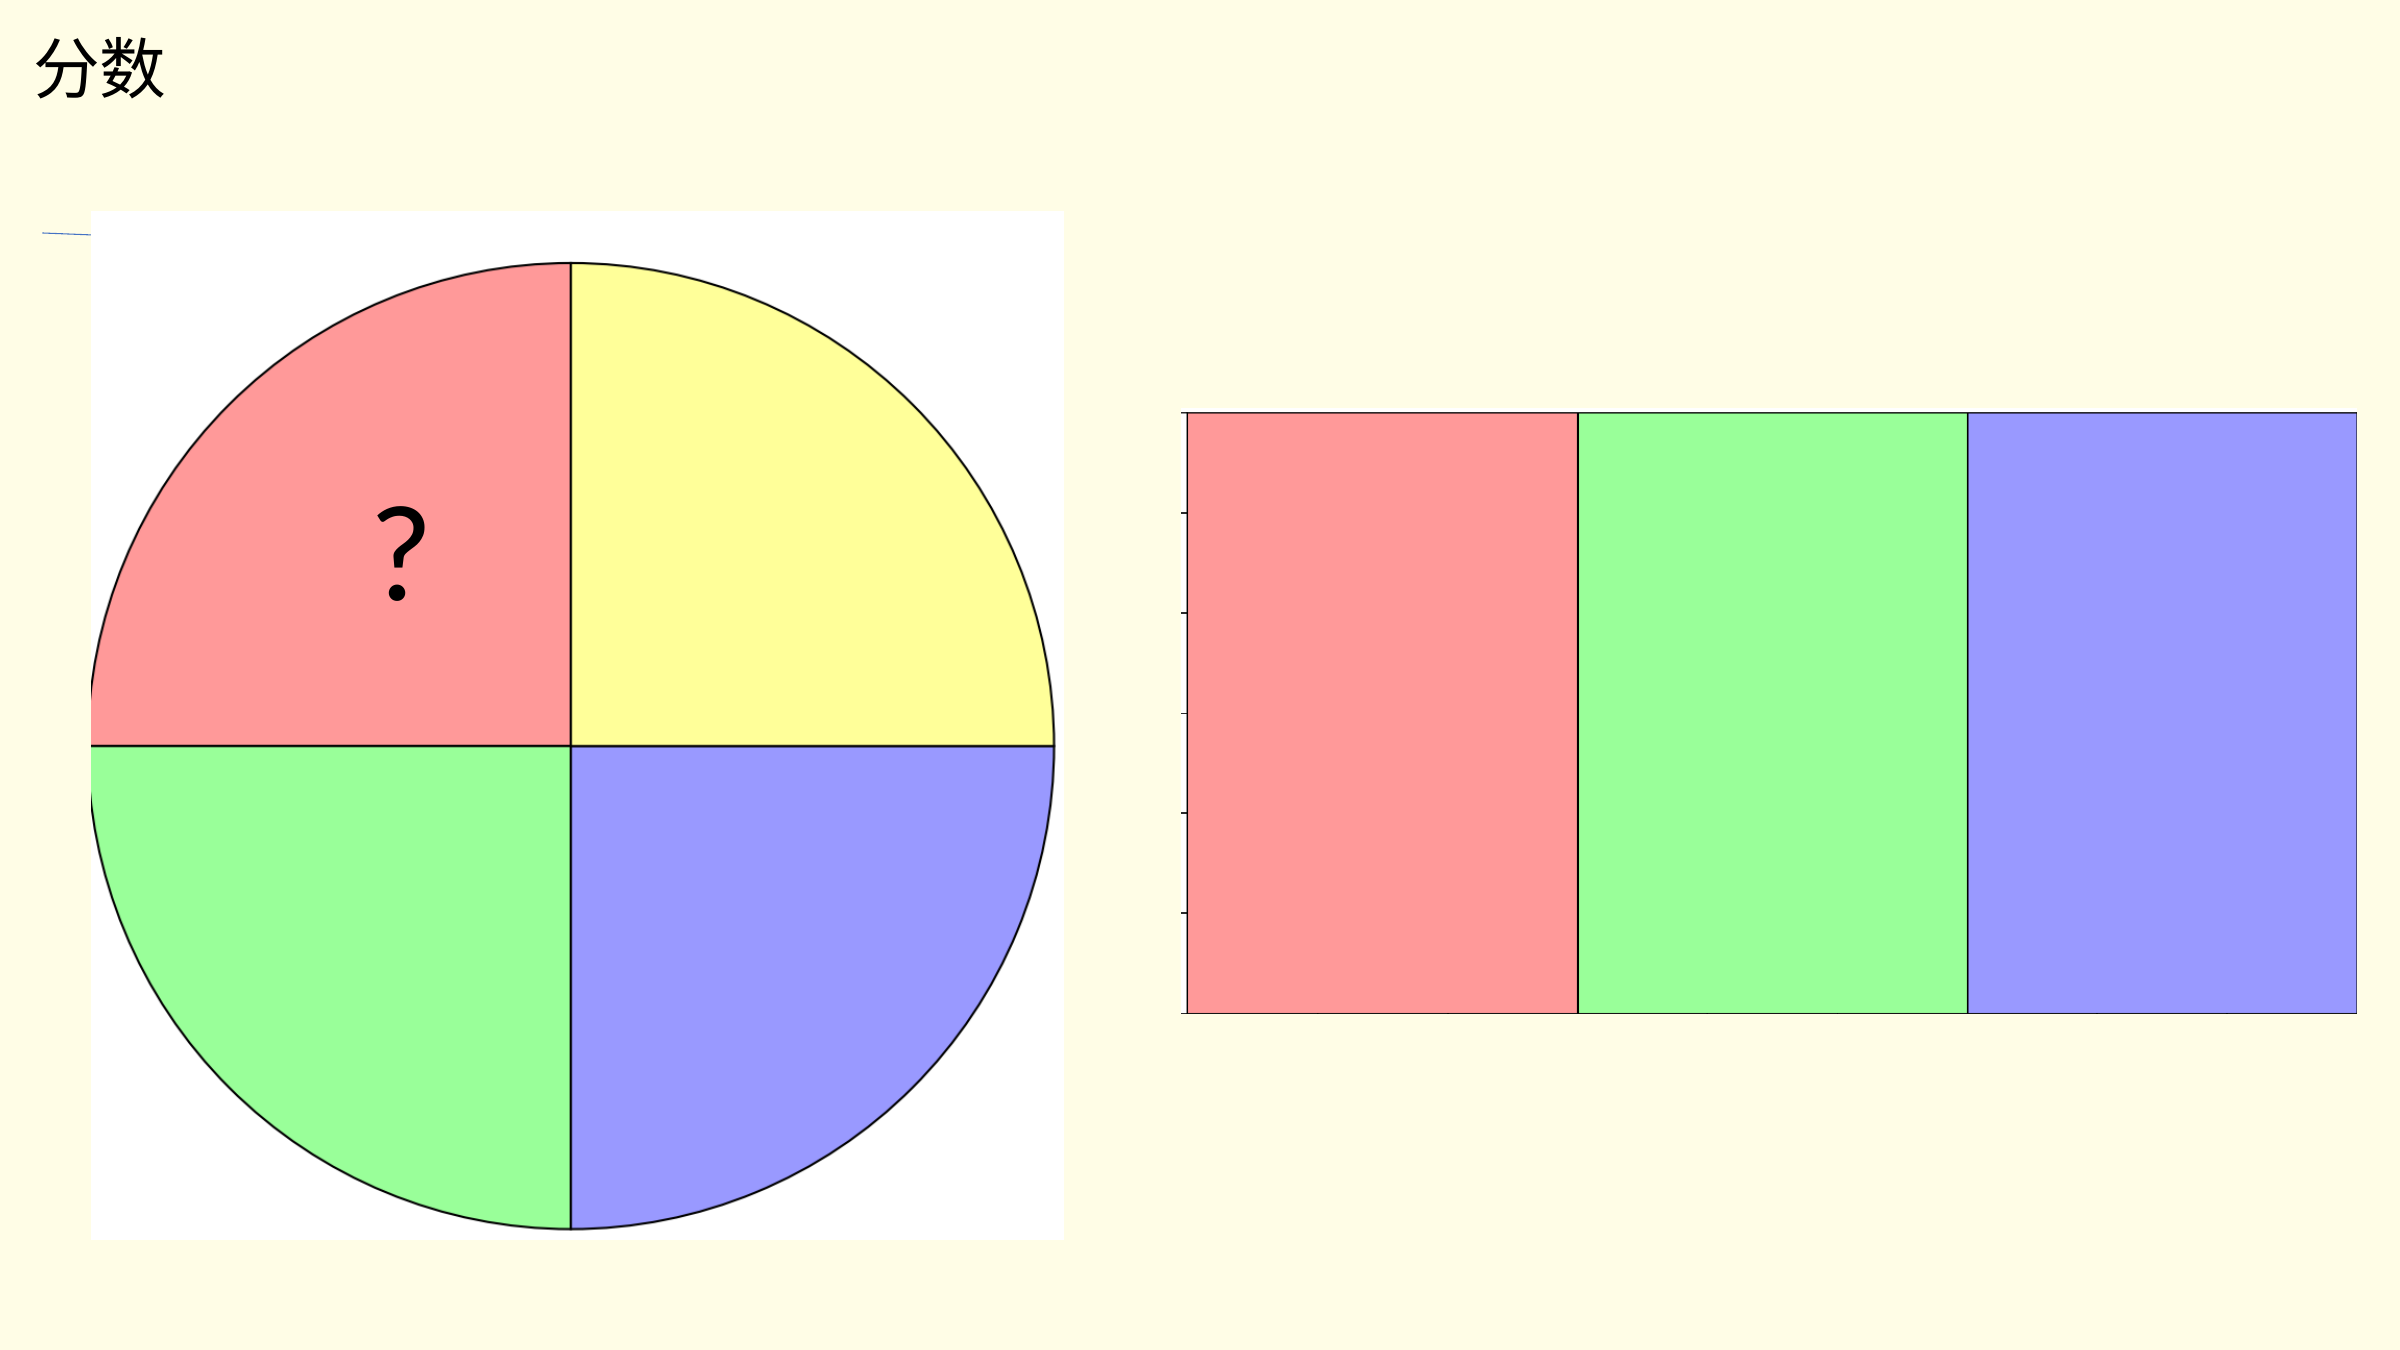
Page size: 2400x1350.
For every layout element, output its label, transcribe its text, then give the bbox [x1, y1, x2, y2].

picture [91, 211, 1064, 1240]
picture [1181, 408, 2357, 1014]
list 分数 [18, 19, 2377, 144]
